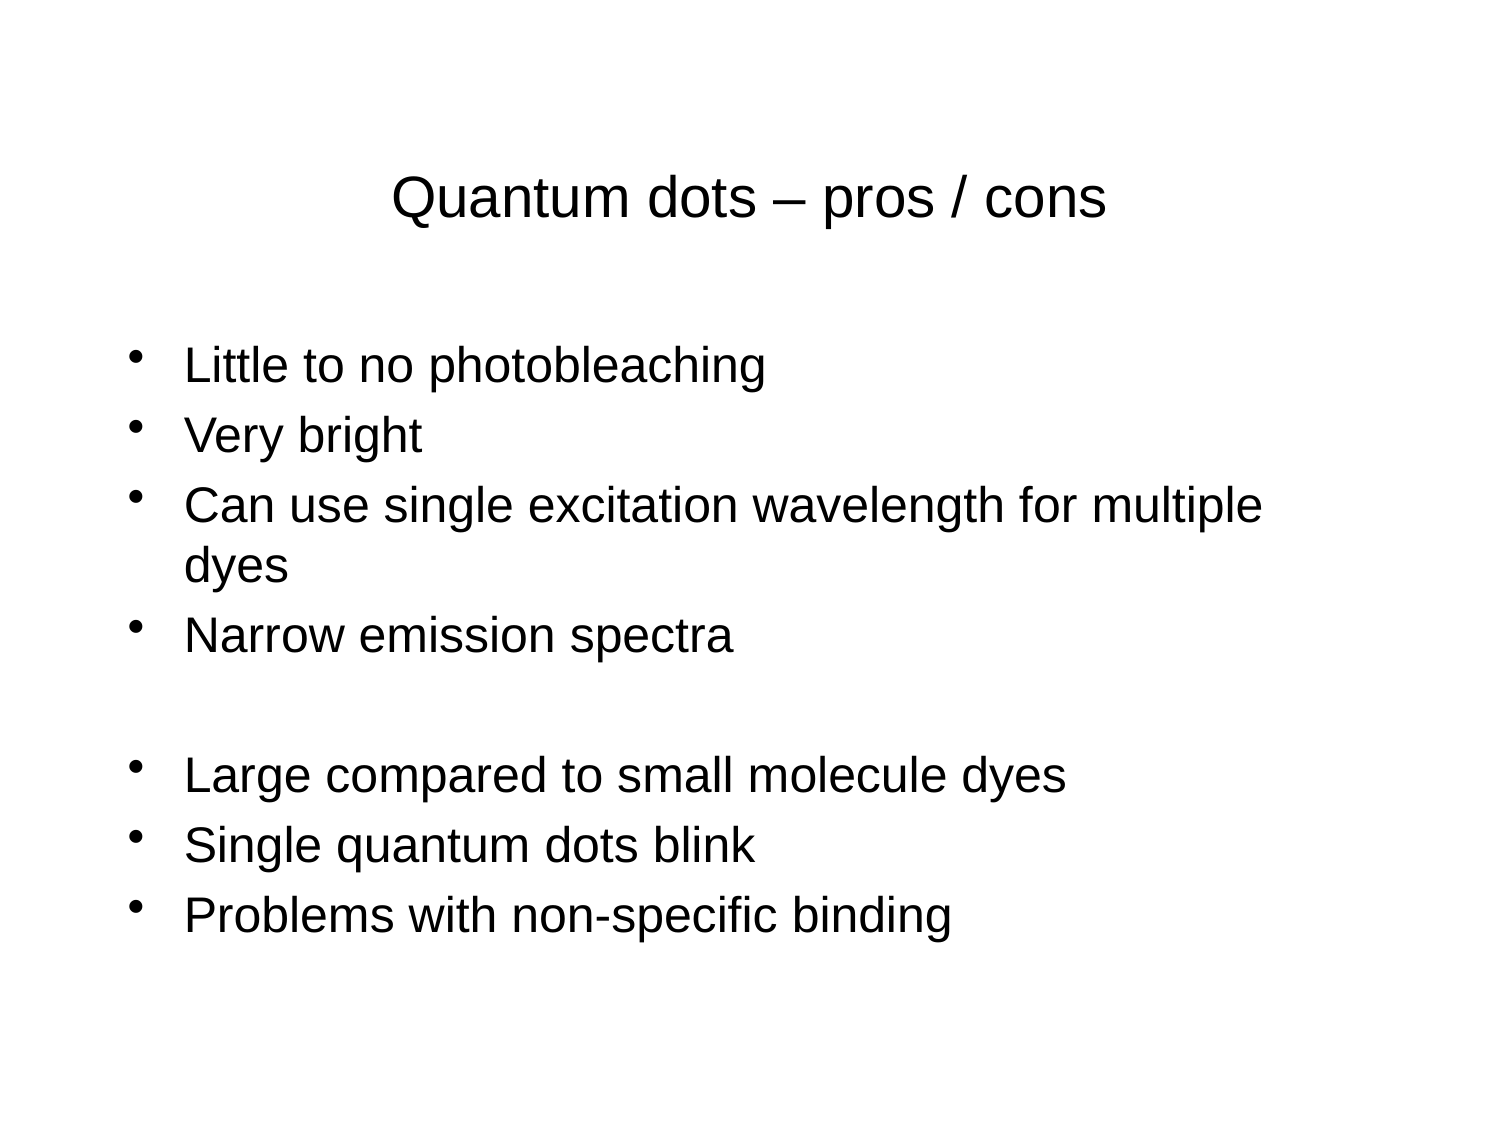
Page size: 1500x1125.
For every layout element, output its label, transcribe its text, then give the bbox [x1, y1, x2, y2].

title Quantum dots – pros / cons [112, 99, 1388, 288]
list Little to no photobleaching Very bright Can use single excitation wavelength for multiple dyes Narrow emission spectra Large compared to small molecule dyes Single quantum dots blink Problems with non-specific binding [112, 324, 1388, 1001]
